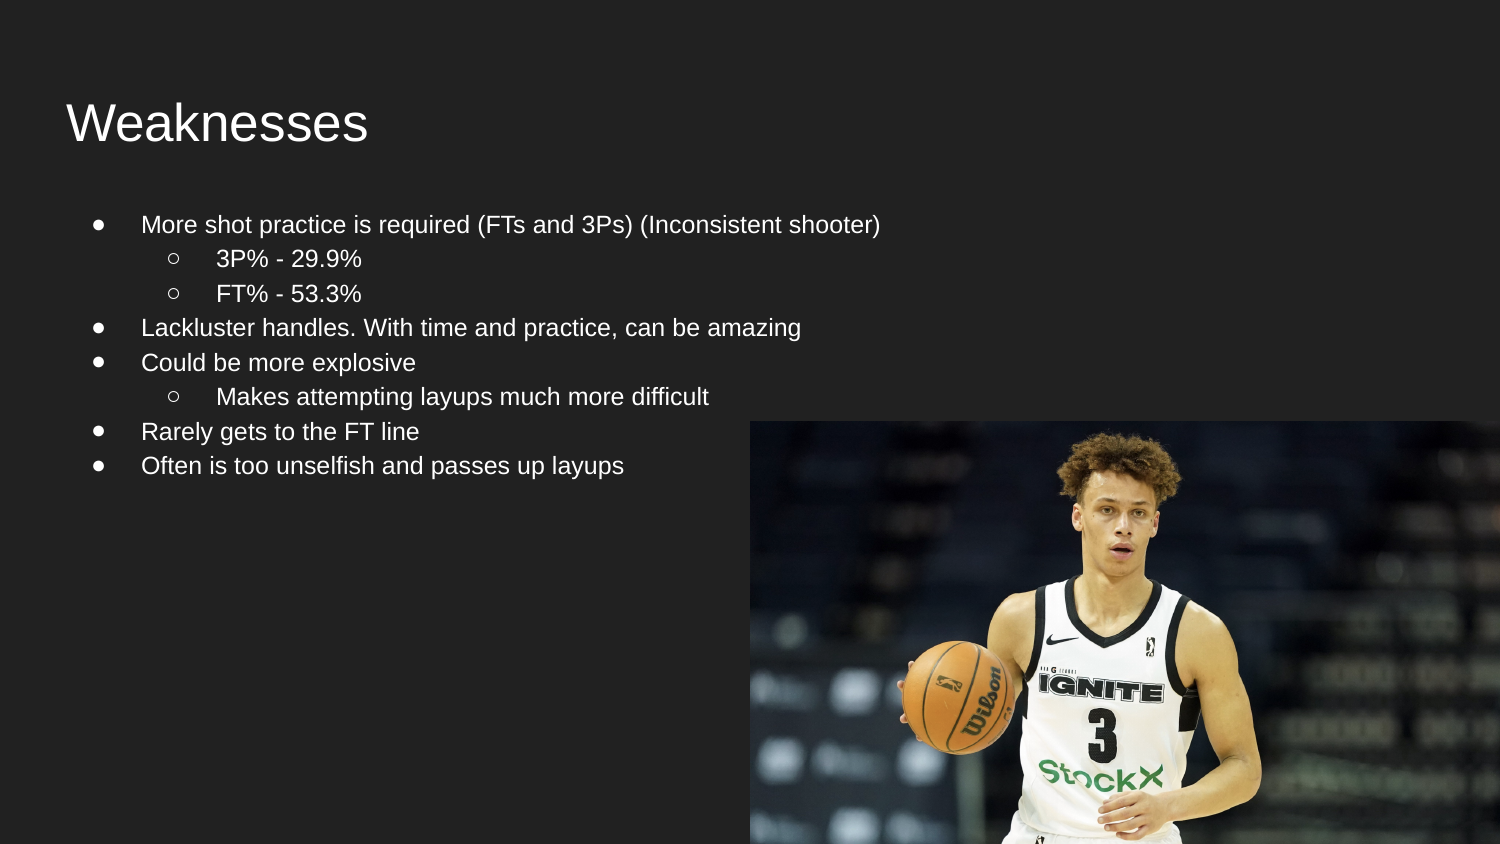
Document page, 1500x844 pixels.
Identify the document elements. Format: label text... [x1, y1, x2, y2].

list More shot practice is required (FTs and 3Ps) (Inconsistent shooter) 3P% - 29.9% FT% - 53.3% Lackluster handles. With time and practice, can be amazing Could be more explosive Makes attempting layups much more difficult Rarely gets to the FT line Often is too unselfish and passes up layups [51, 189, 1449, 750]
picture [749, 421, 1500, 844]
title Weaknesses [51, 72, 1449, 167]
